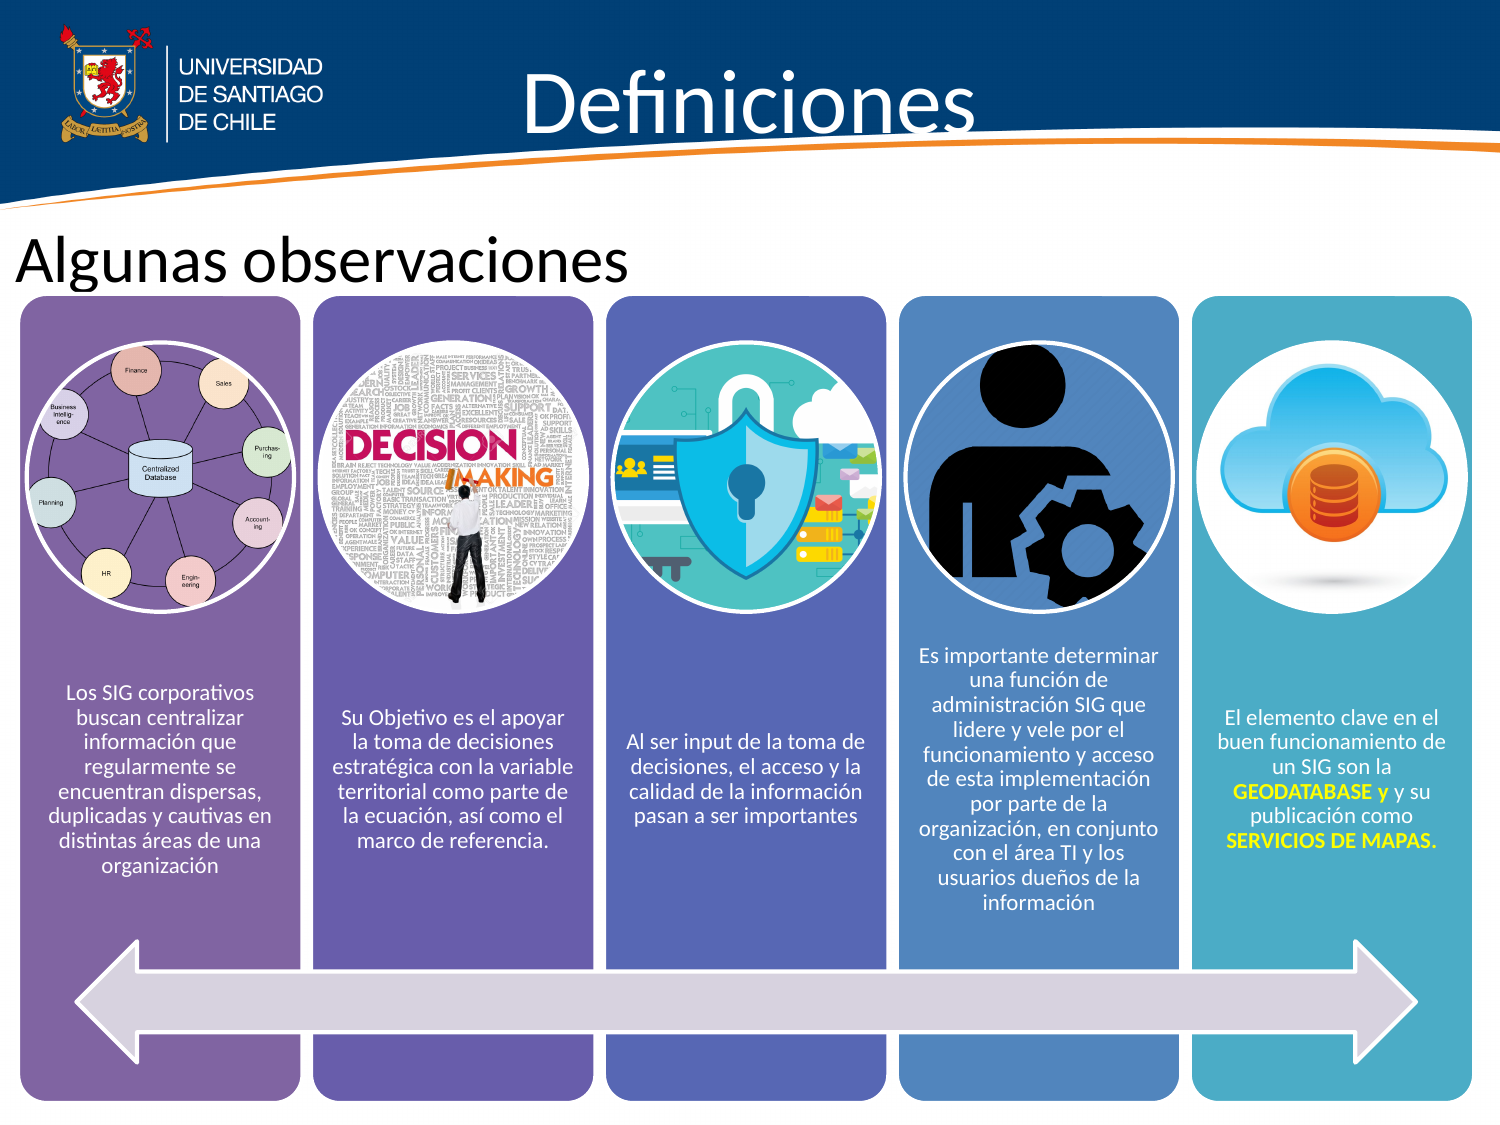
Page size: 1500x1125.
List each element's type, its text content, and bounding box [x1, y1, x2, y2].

list Algunas observaciones [0, 207, 1350, 294]
title Definiciones [75, 3, 1425, 191]
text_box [17, 293, 1475, 1104]
picture [0, 0, 1500, 1125]
